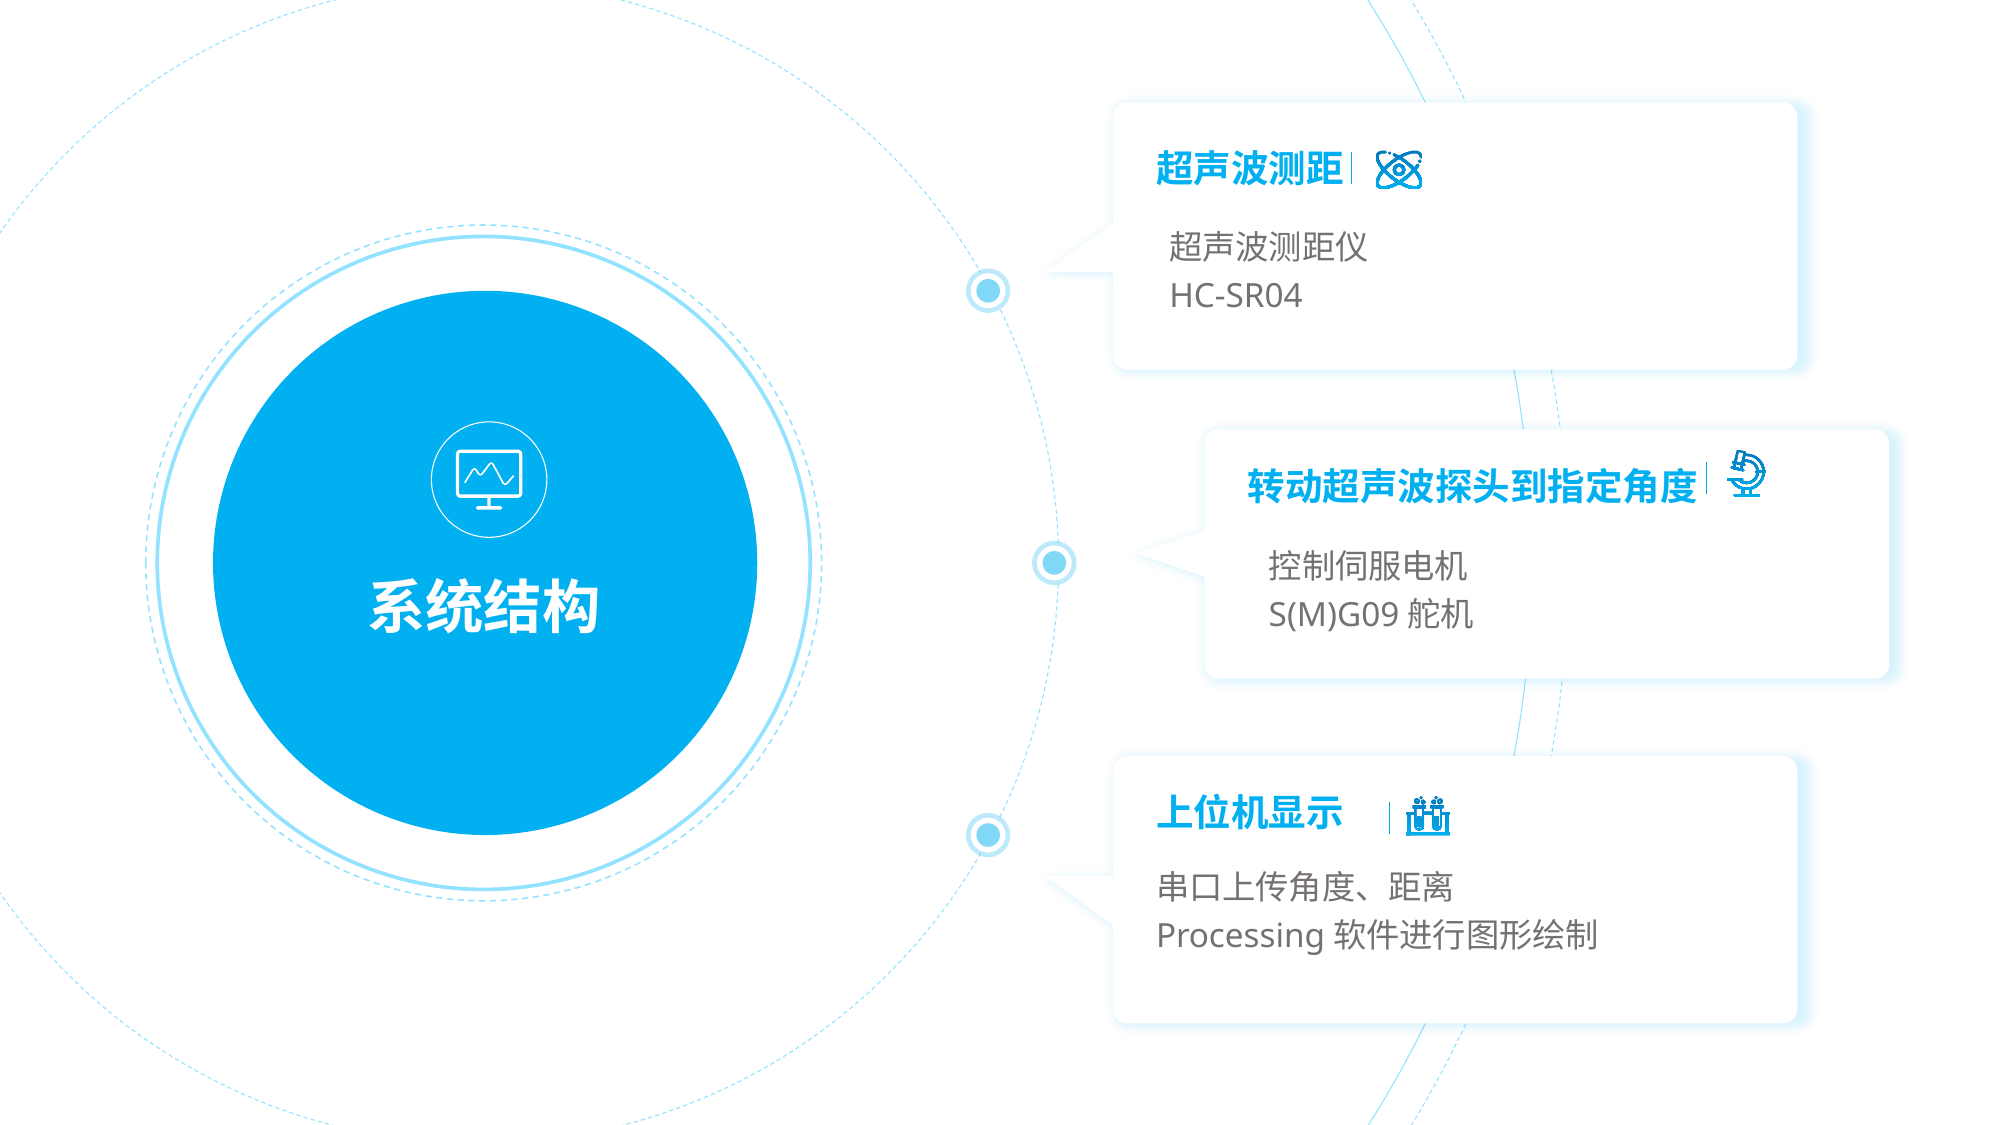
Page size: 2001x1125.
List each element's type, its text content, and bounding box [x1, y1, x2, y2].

text_box 超声波测距 [1141, 137, 1359, 198]
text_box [968, 270, 1008, 855]
text_box 转动超声波探头到指定角度 [1233, 455, 1713, 516]
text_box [145, 224, 822, 901]
text_box [1375, 150, 1423, 190]
text_box [1726, 449, 1767, 497]
text_box [1041, 755, 1799, 1025]
text_box 上位机显示 [1141, 781, 1359, 842]
text_box [1132, 428, 1891, 680]
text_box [431, 421, 547, 538]
text_box [0, 0, 1563, 1125]
text_box 控制伺服电机 S(M)G09舵机 [1253, 529, 1882, 641]
text_box 超声波测距仪 HC-SR04 [1154, 210, 1783, 322]
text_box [1034, 542, 1075, 583]
text_box [1041, 101, 1799, 371]
text_box [1405, 796, 1451, 836]
text_box 串口上传角度、距离 Processing软件进行图形绘制 [1141, 850, 1769, 962]
